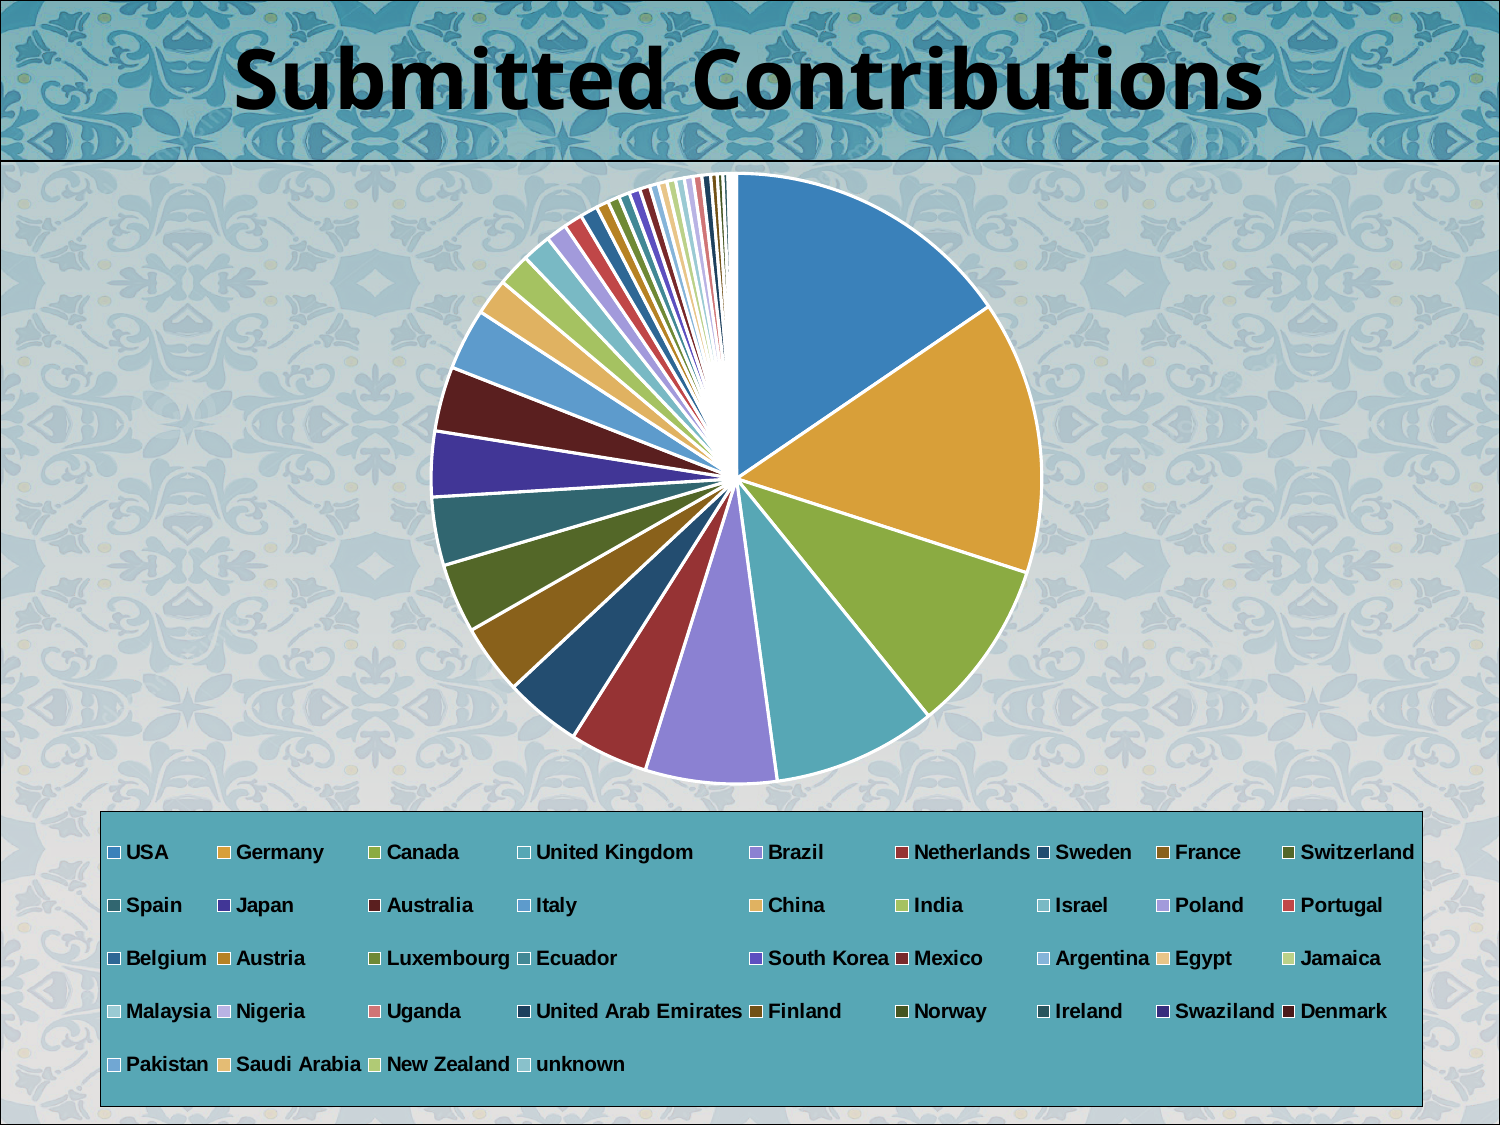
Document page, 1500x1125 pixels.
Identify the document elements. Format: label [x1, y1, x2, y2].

chart [100, 160, 1436, 1125]
picture [0, 0, 1500, 1125]
